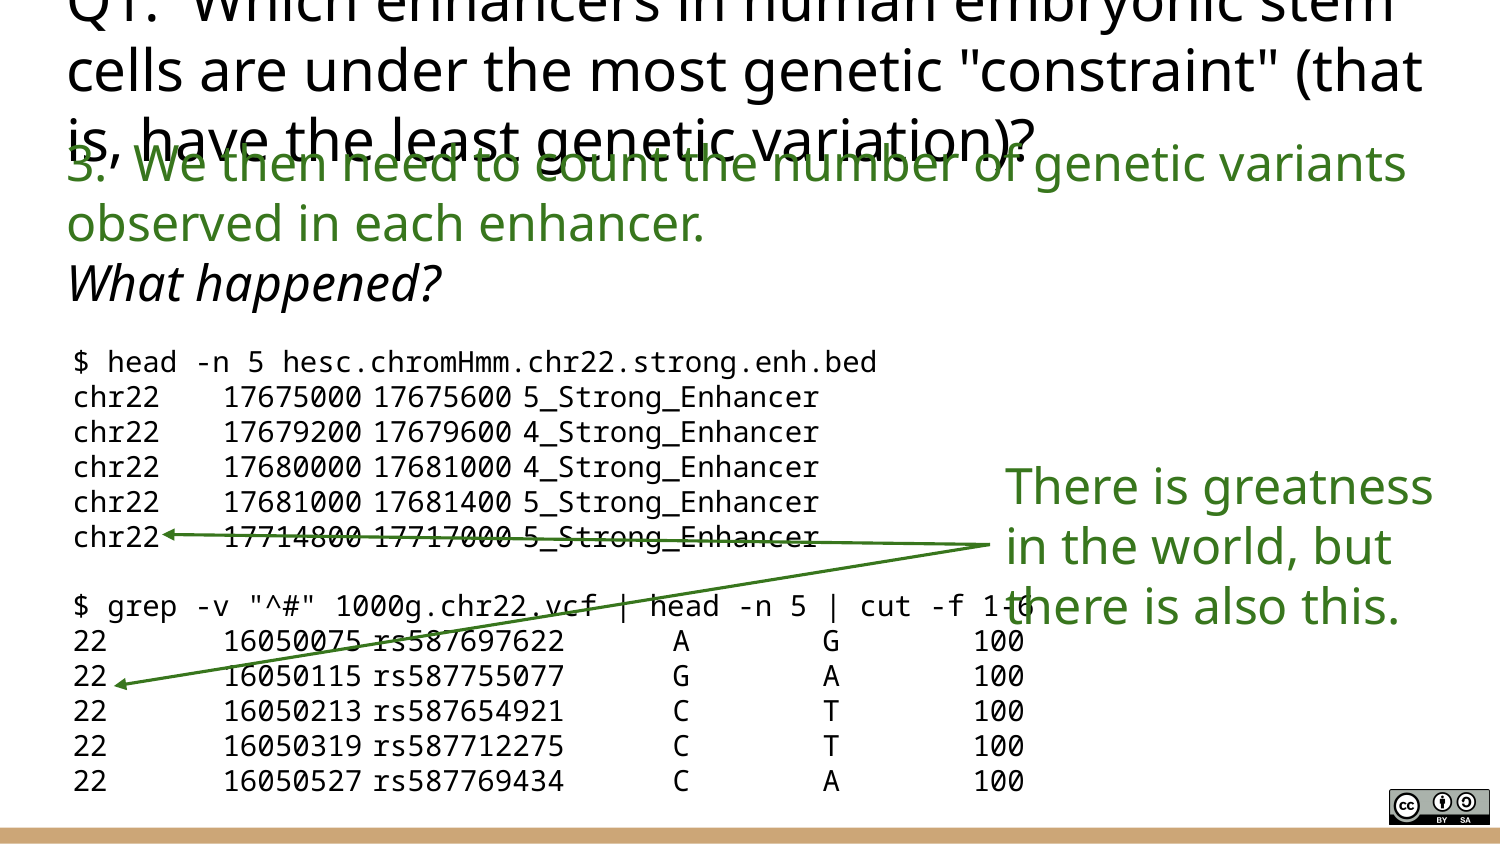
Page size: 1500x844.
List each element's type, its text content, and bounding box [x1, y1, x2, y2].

picture [1389, 818, 1490, 825]
title Q1. Which enhancers in human embryonic stem cells are under the most genetic "constraint" (that is, have the least genetic variation)? [51, 105, 1449, 189]
text_box $ head -n 5 hesc.chromHmm.chr22.strong.enh.bed chr22 17675000 17675600 5_Strong_Enhancer chr22 17679200 17679600 4_Strong_Enhancer chr22 17680000 17681000 4_Strong_Enhancer chr22 17681000 17681400 5_Strong_Enhancer chr22 17714800 17717000 5_Strong_Enhancer [57, 484, 108, 593]
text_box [113, 298, 1483, 791]
title 3. We then need to count the number of genetic variants observed in each enhancer. What happened? [51, 242, 1494, 327]
text_box $ grep -v "^#" 1000g.chr22.vcf | head -n 5 | cut -f 1-6 22 16050075 rs587697622 A G 100 22 16050115 rs587755077 G A 100 22 16050213 rs587654921 C T 100 22 16050319 rs587712275 C T 100 22 16050527 rs587769434 C A 100 [57, 709, 1490, 818]
